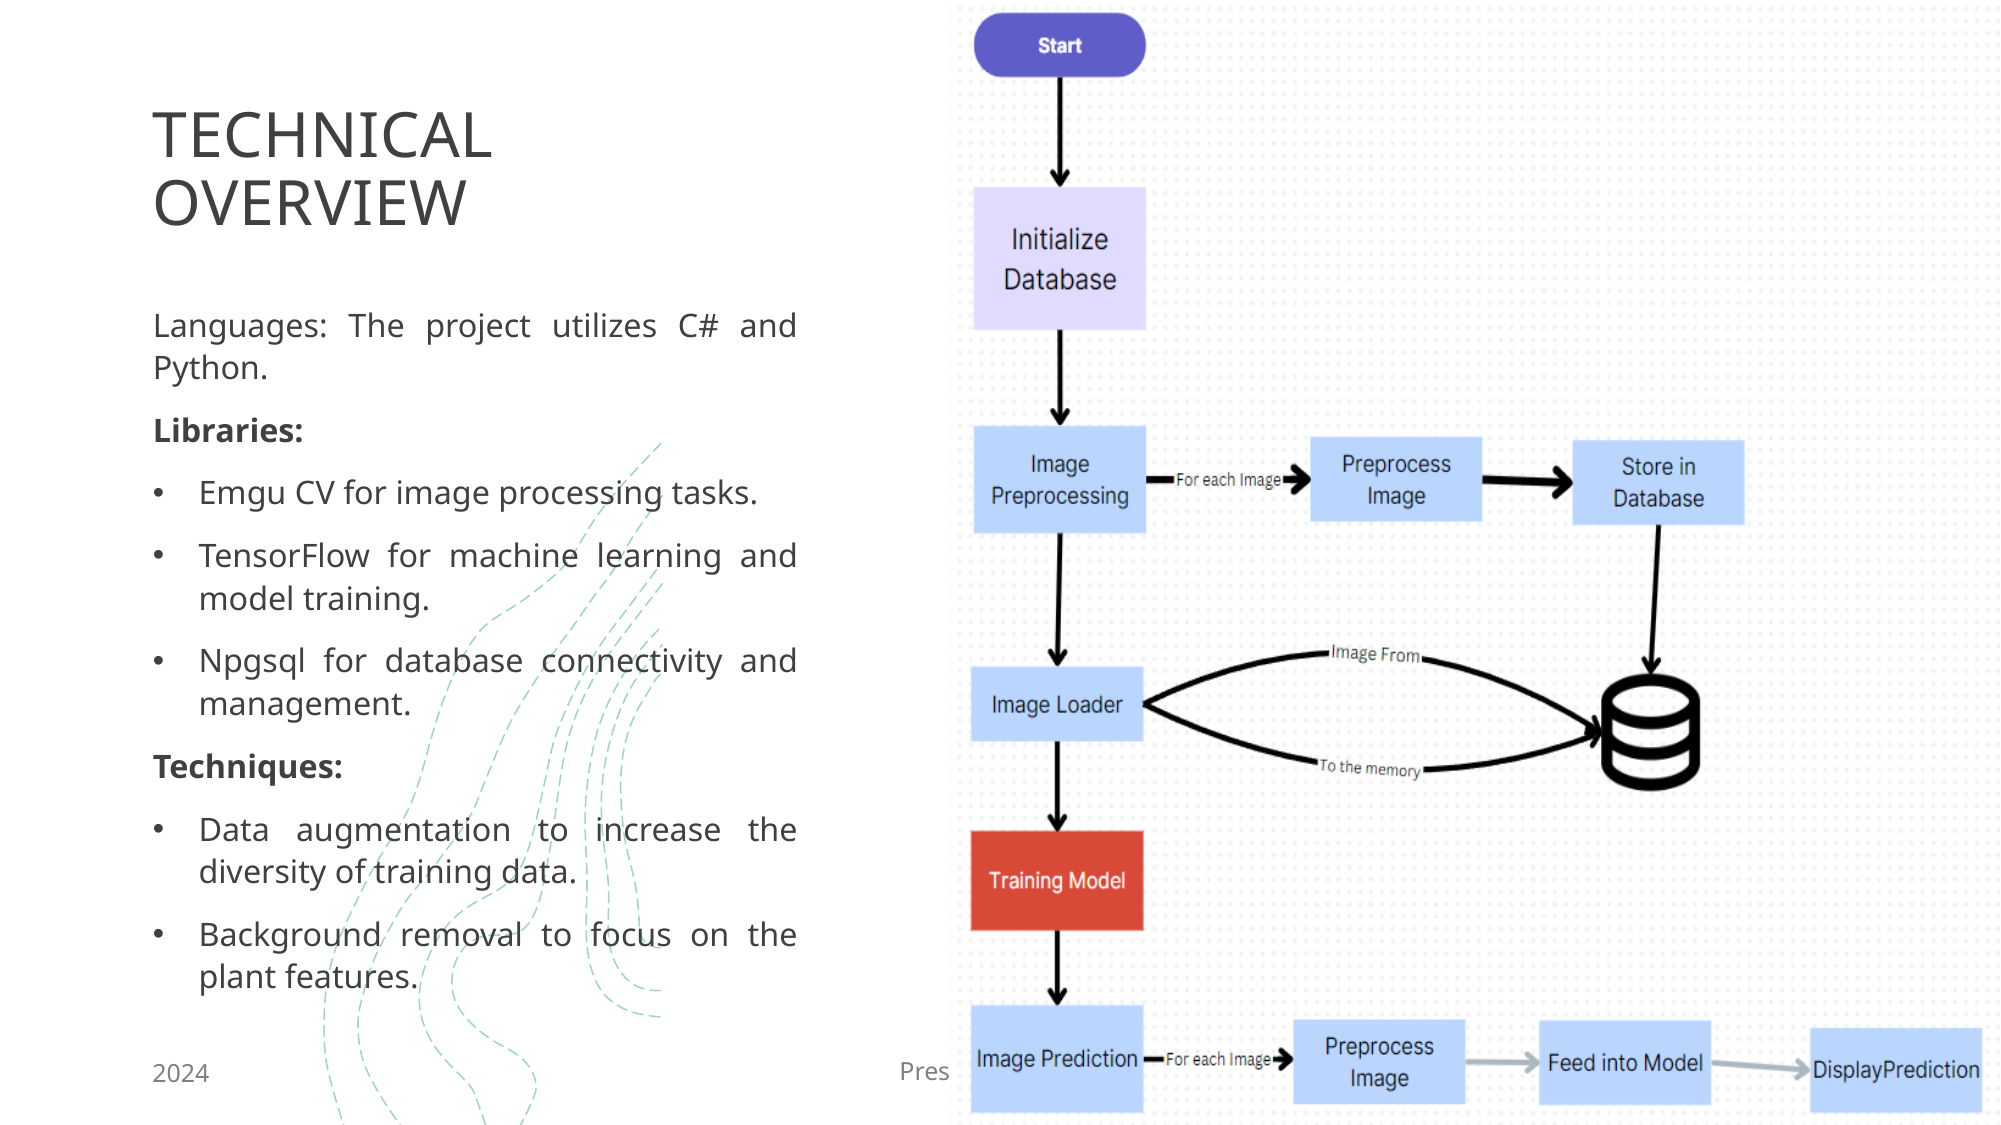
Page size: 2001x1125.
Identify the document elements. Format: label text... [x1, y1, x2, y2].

footer Presentation title [662, 1042, 950, 1103]
slide_number 2024 [137, 1042, 588, 1103]
picture [950, 0, 2000, 1125]
title Technical Overview [138, 62, 813, 280]
list Languages: The project utilizes C# and Python. Libraries: Emgu CV for image processing tasks. TensorFlow for machine learning and model training. Npgsql for database connectivity and management. Techniques: Data augmentation to increase the diversity of training data. Background removal to focus on the plant features. [138, 293, 813, 1004]
